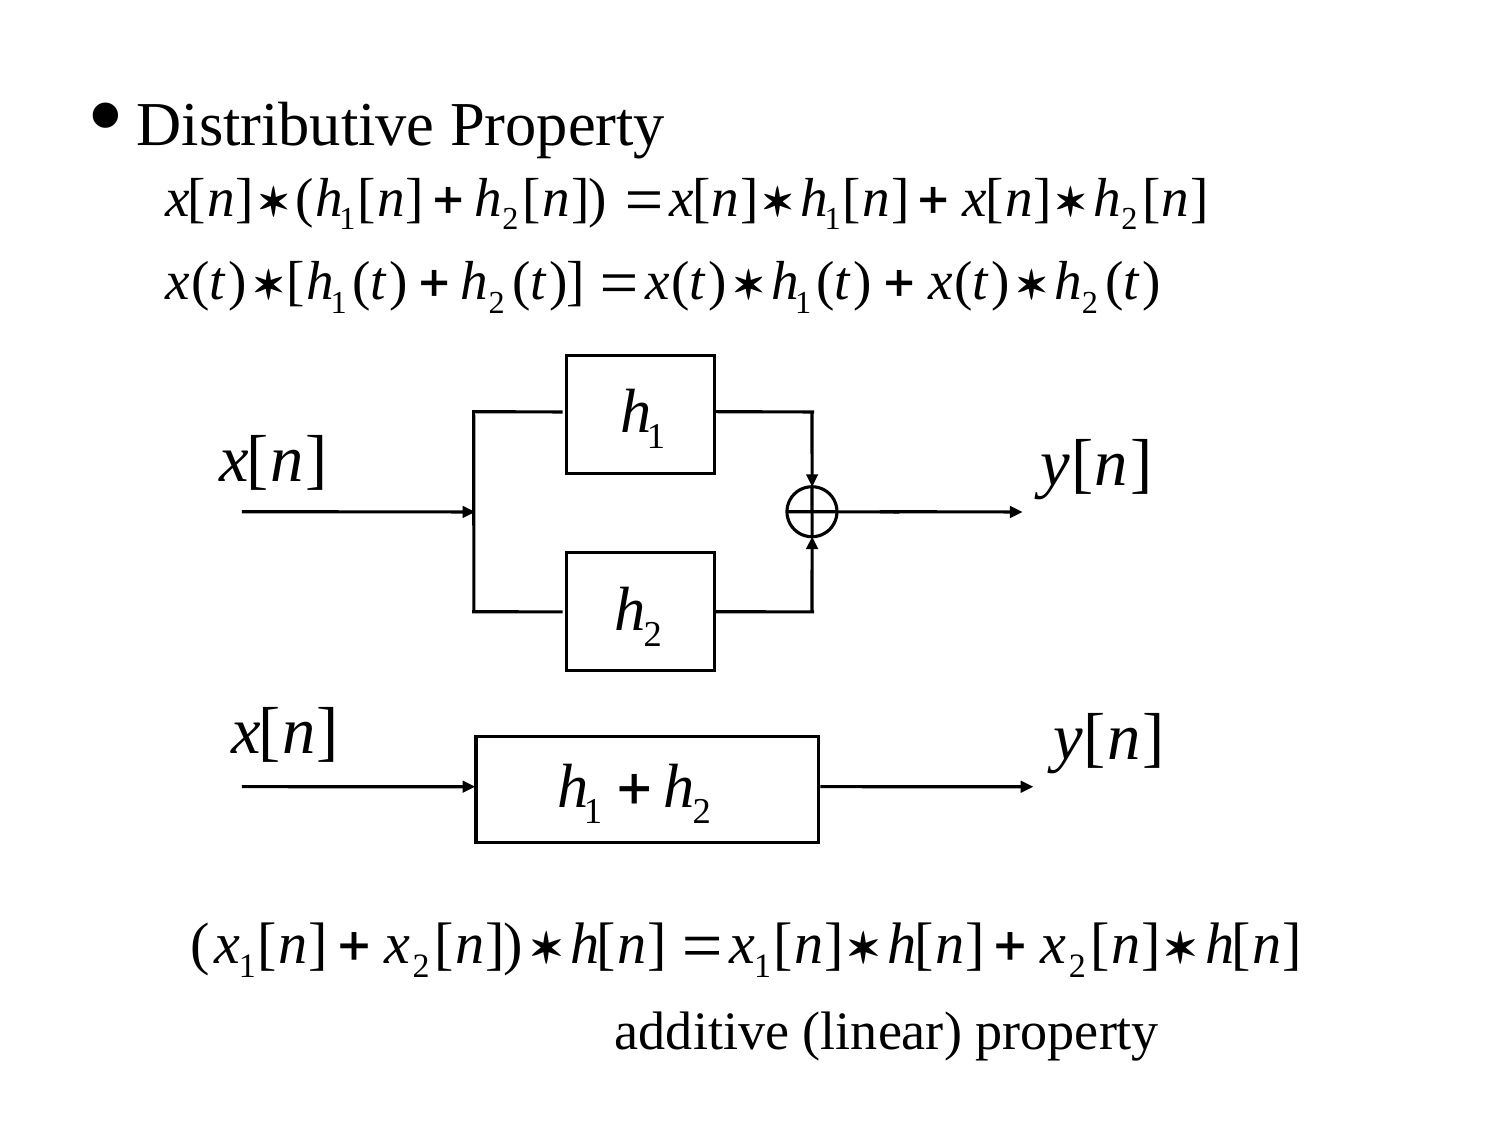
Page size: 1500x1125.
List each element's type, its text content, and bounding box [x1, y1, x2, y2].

text_box additive (linear) property [0, 987, 1500, 1068]
text_box Distributive Property [0, 1, 1500, 166]
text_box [182, 904, 1309, 988]
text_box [153, 160, 1218, 327]
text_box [206, 355, 1176, 844]
